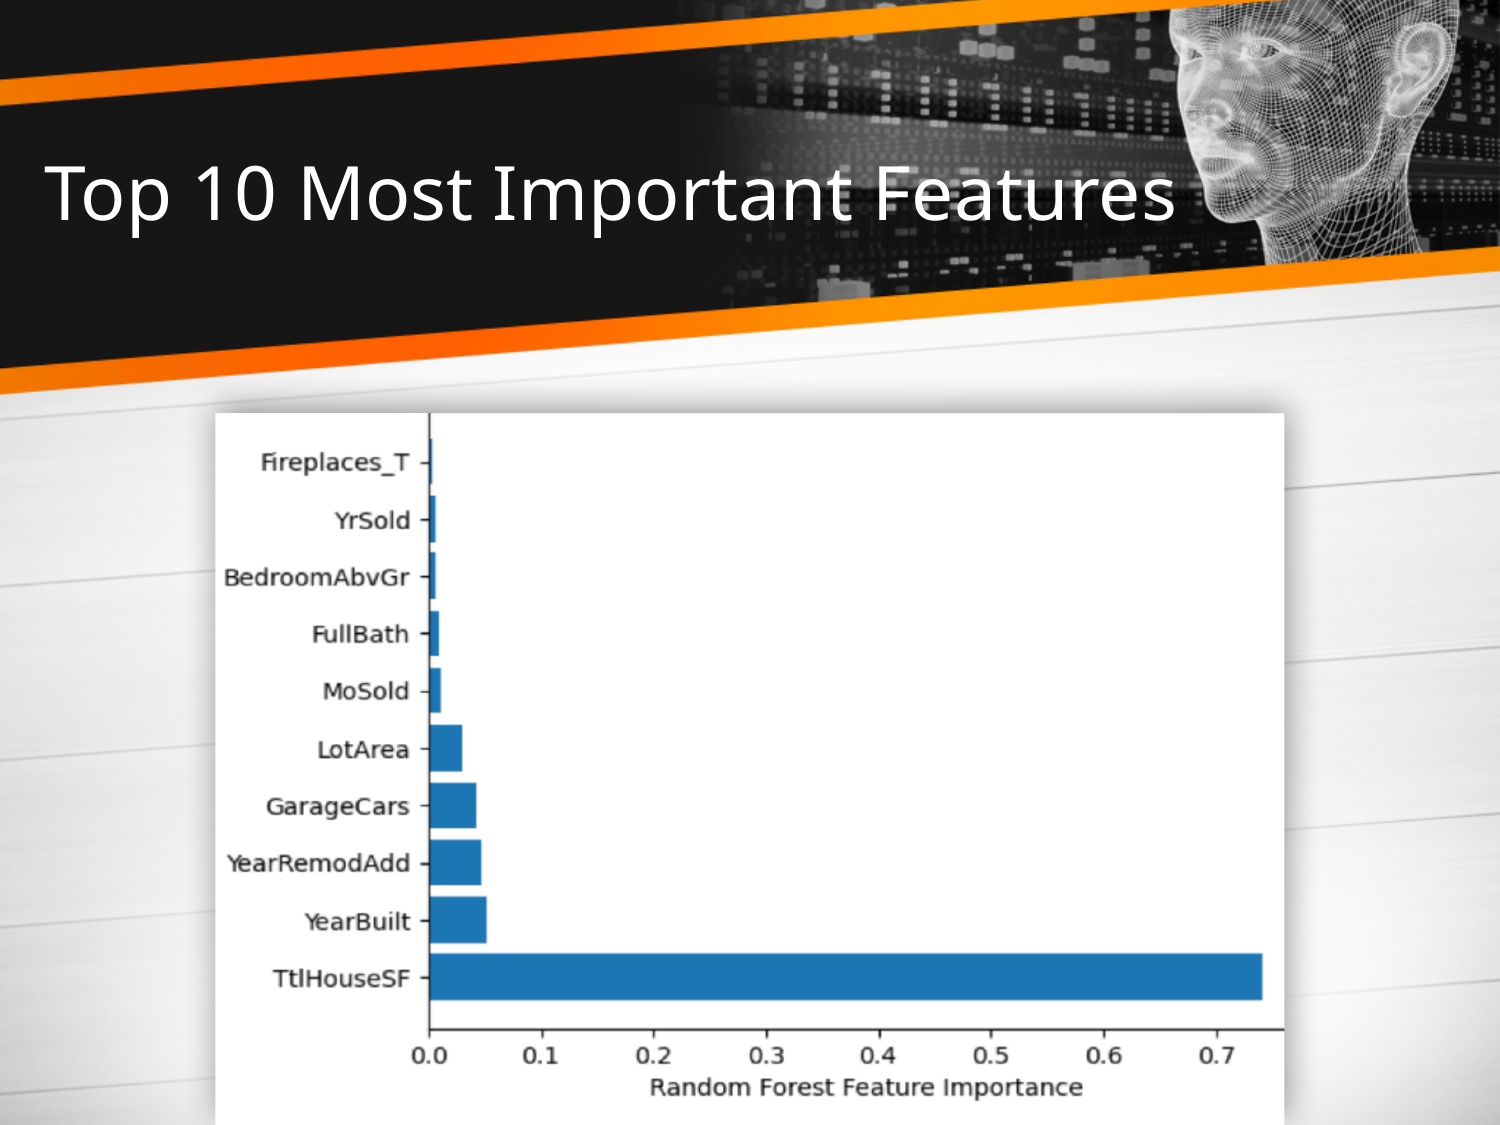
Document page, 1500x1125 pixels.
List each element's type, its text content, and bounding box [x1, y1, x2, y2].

title Top 10 Most Important Features [29, 78, 1282, 303]
picture [0, 0, 1500, 1125]
